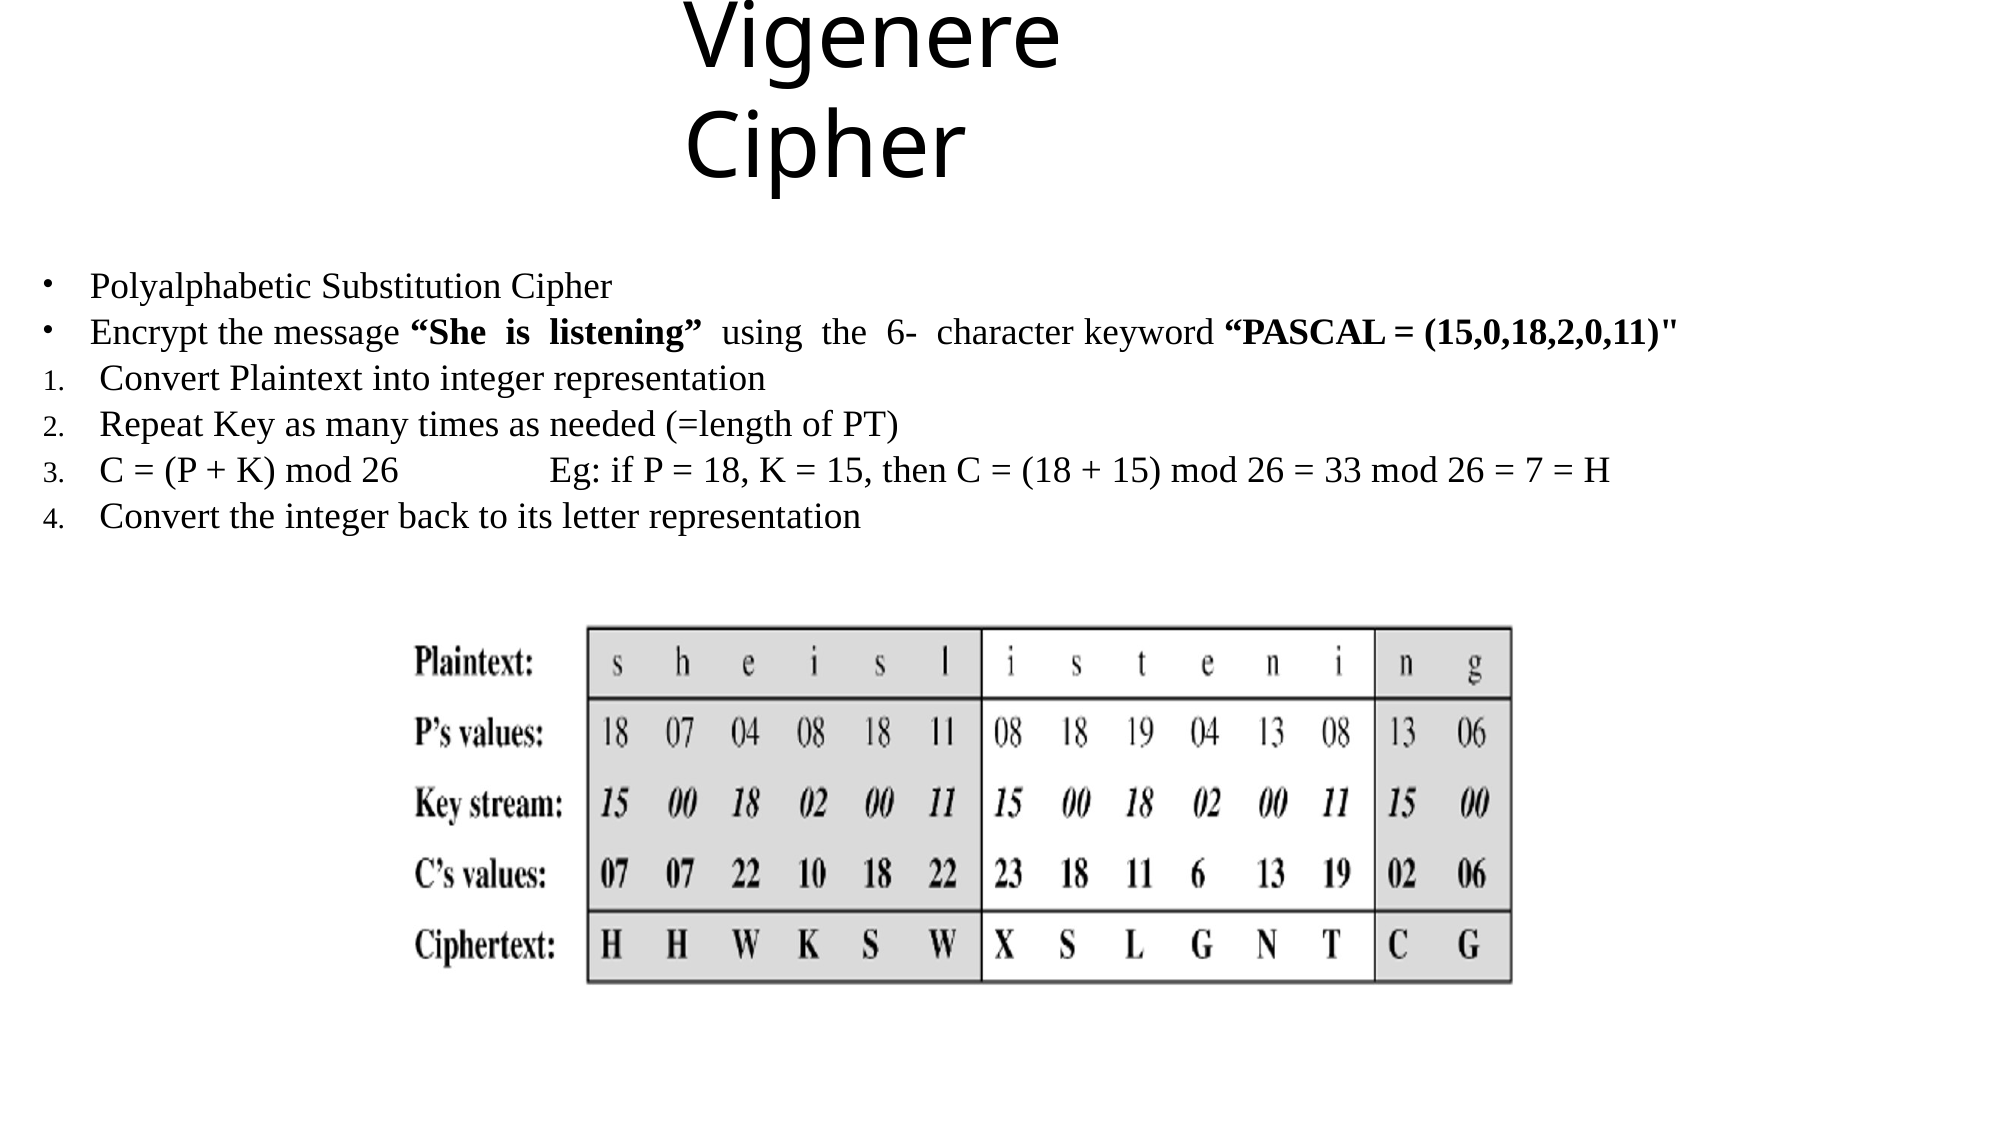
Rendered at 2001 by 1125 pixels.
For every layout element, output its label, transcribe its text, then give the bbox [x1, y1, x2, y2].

picture [413, 624, 1514, 986]
text_box Vigenere Cipher [681, 0, 1319, 196]
text_box Polyalphabetic Substitution Cipher Encrypt the message “She is listening” using the 6- character keyword “PASCAL = (15,0,18,2,0,11)" Convert Plaintext into integer representation Repeat Key as many times as needed (=length of PT) C = (P + K) mod 26 Eg: if P = 18, K = 15, then C = (18 + 15) mod 26 = 33 mod 26 = 7 = H Convert the integer back to its letter representation [41, 259, 1952, 537]
